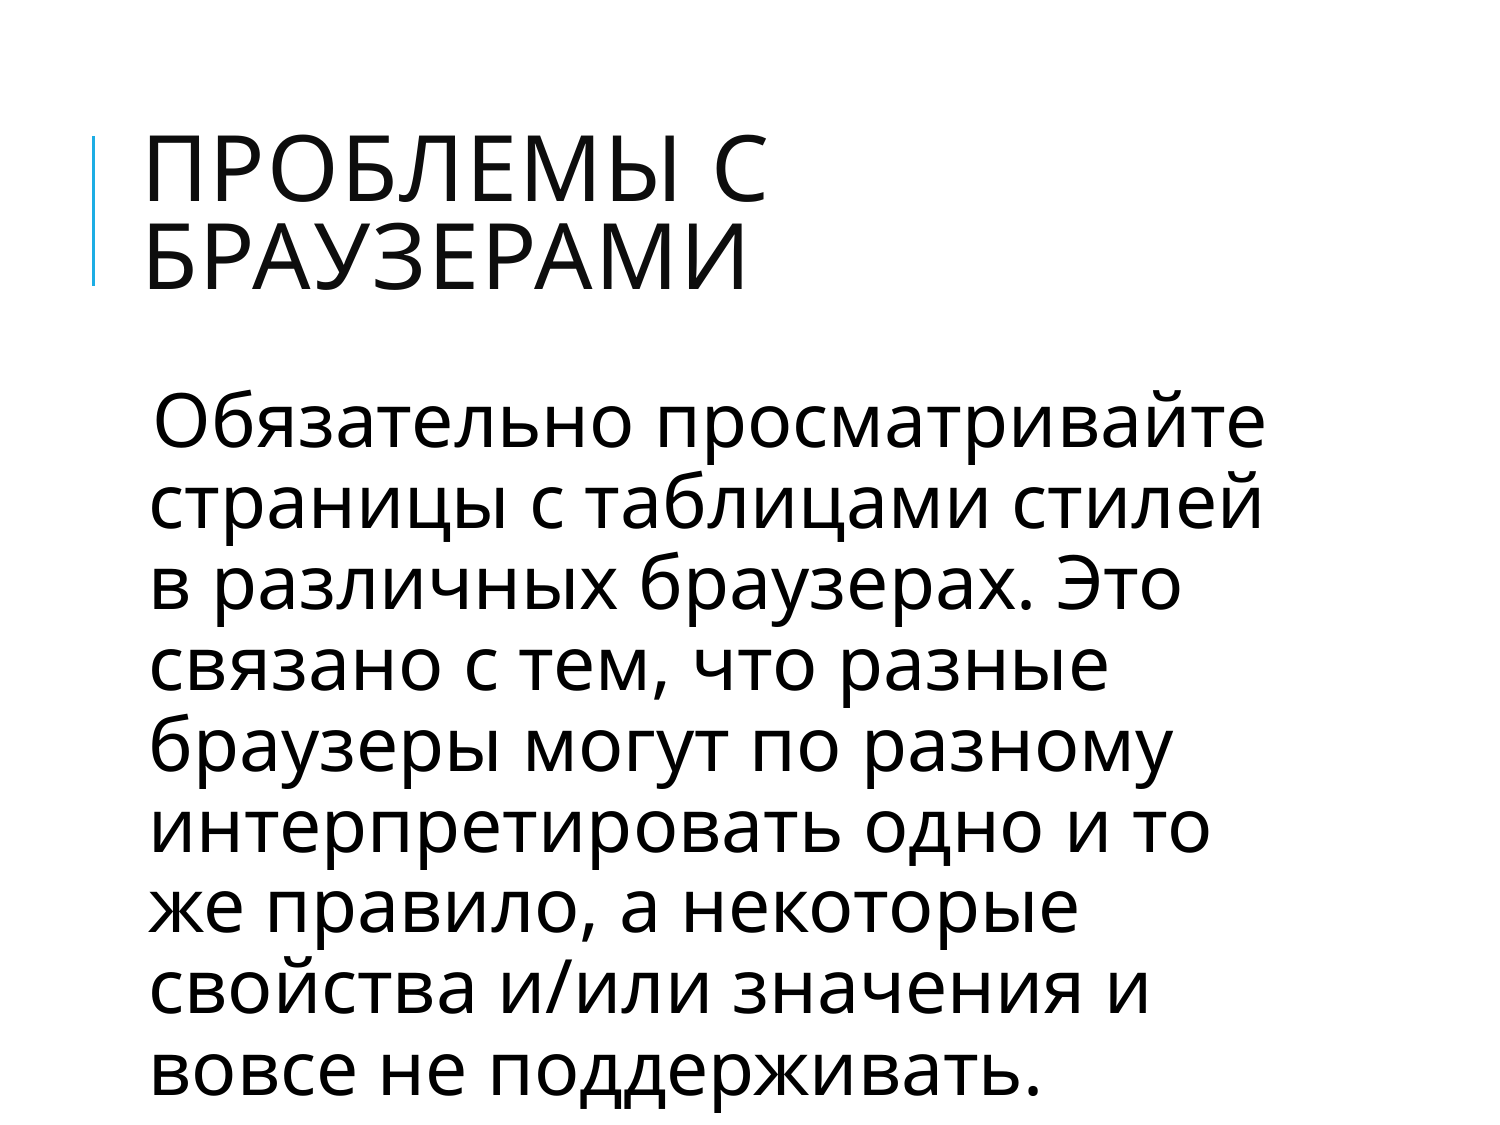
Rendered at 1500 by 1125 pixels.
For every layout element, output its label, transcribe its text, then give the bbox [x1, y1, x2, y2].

list Обязательно просматривайте страницы с таблицами стилей в различных браузерах. Это связано с тем, что разные браузеры могут по разному интерпретировать одно и то же правило, а некоторые свойства и/или значения и вовсе не поддерживать. [126, 375, 1322, 1035]
title Проблемы с браузерами [126, 96, 1322, 342]
